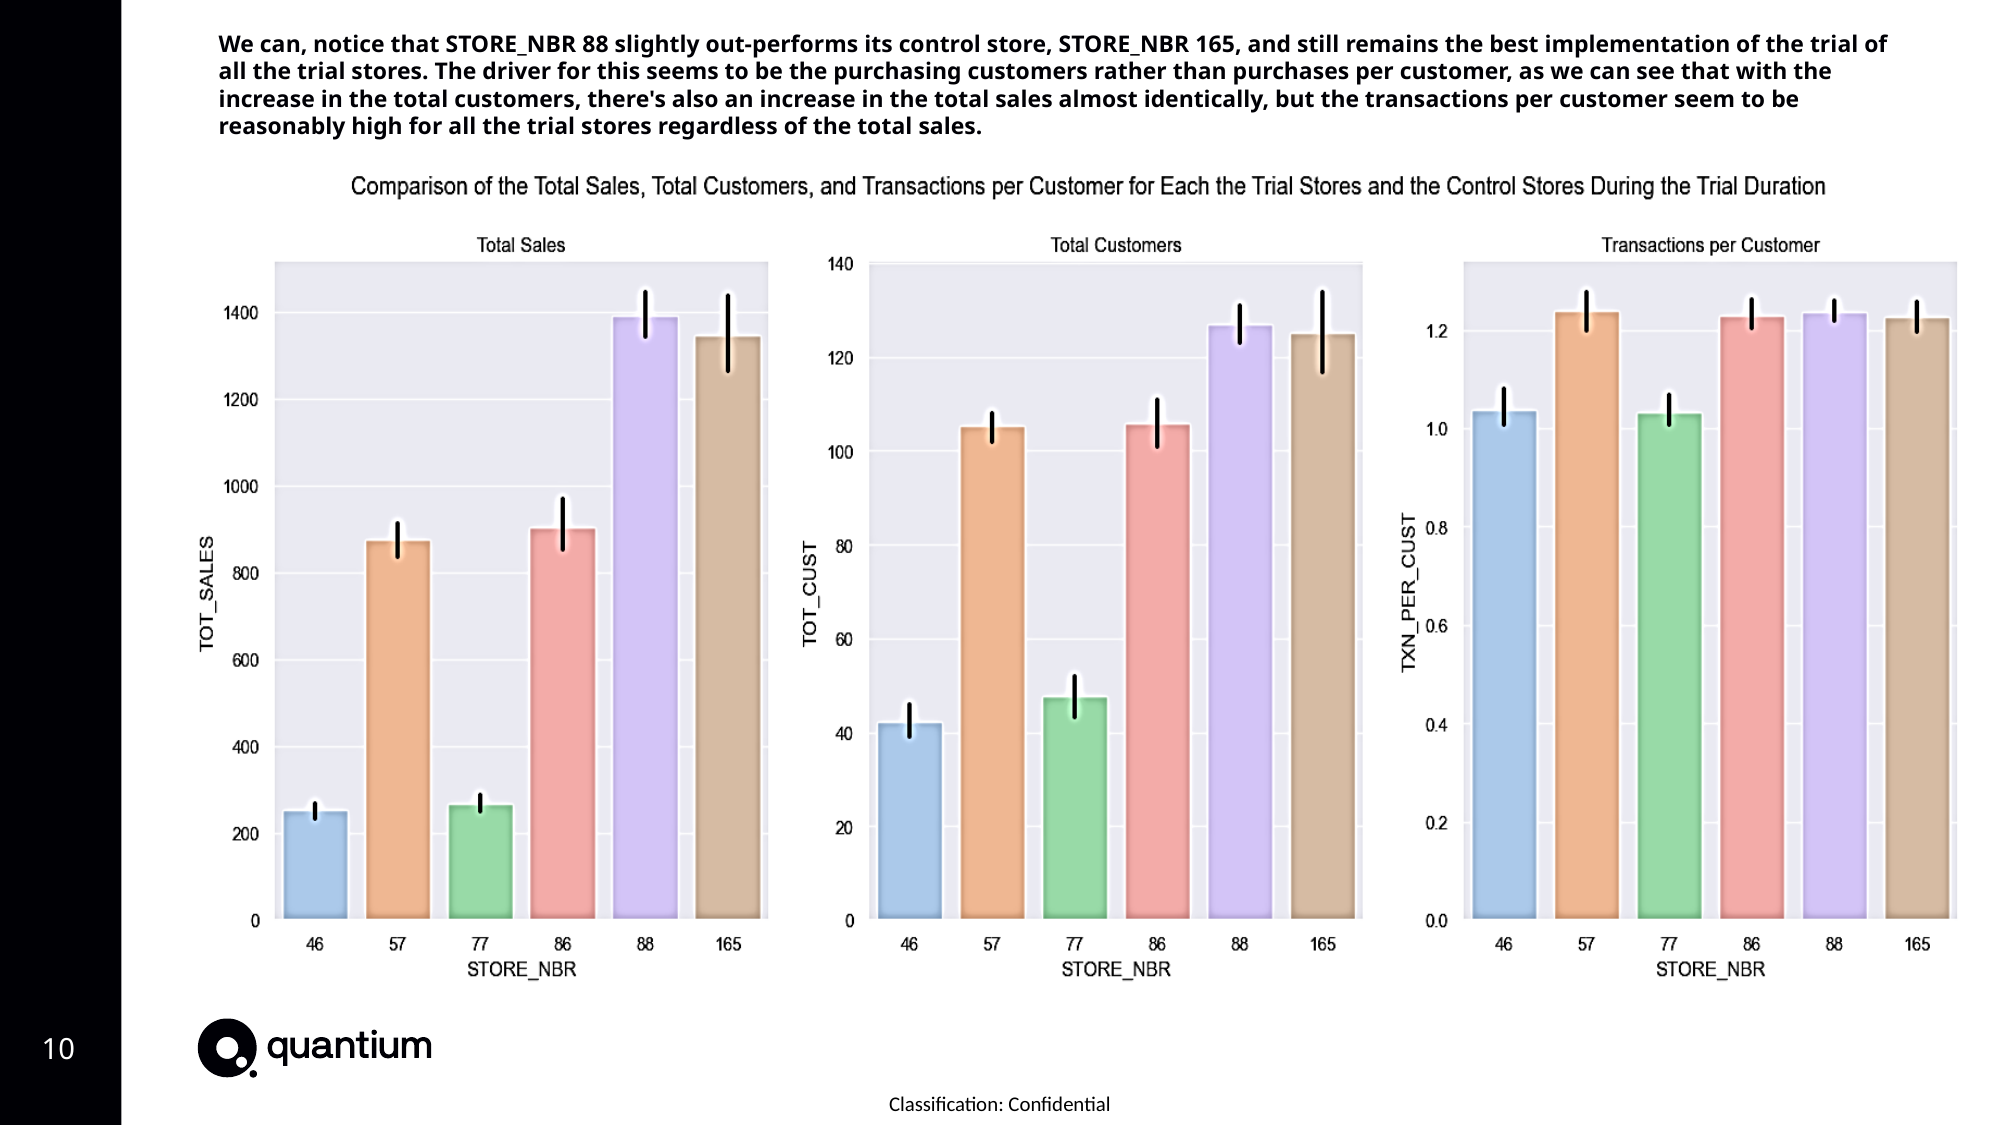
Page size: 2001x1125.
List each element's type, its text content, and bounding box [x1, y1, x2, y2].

list We can, notice that STORE_NBR 88 slightly out-performs its control store, STORE_NBR 165, and still remains the best implementation of the trial of all the trial stores. The driver for this seems to be the purchasing customers rather than purchases per customer, as we can see that with the increase in the total customers, there's also an increase in the total sales almost identically, but the transactions per customer seem to be reasonably high for all the trial stores regardless of the total sales. [218, 29, 1938, 164]
picture [189, 164, 1968, 991]
